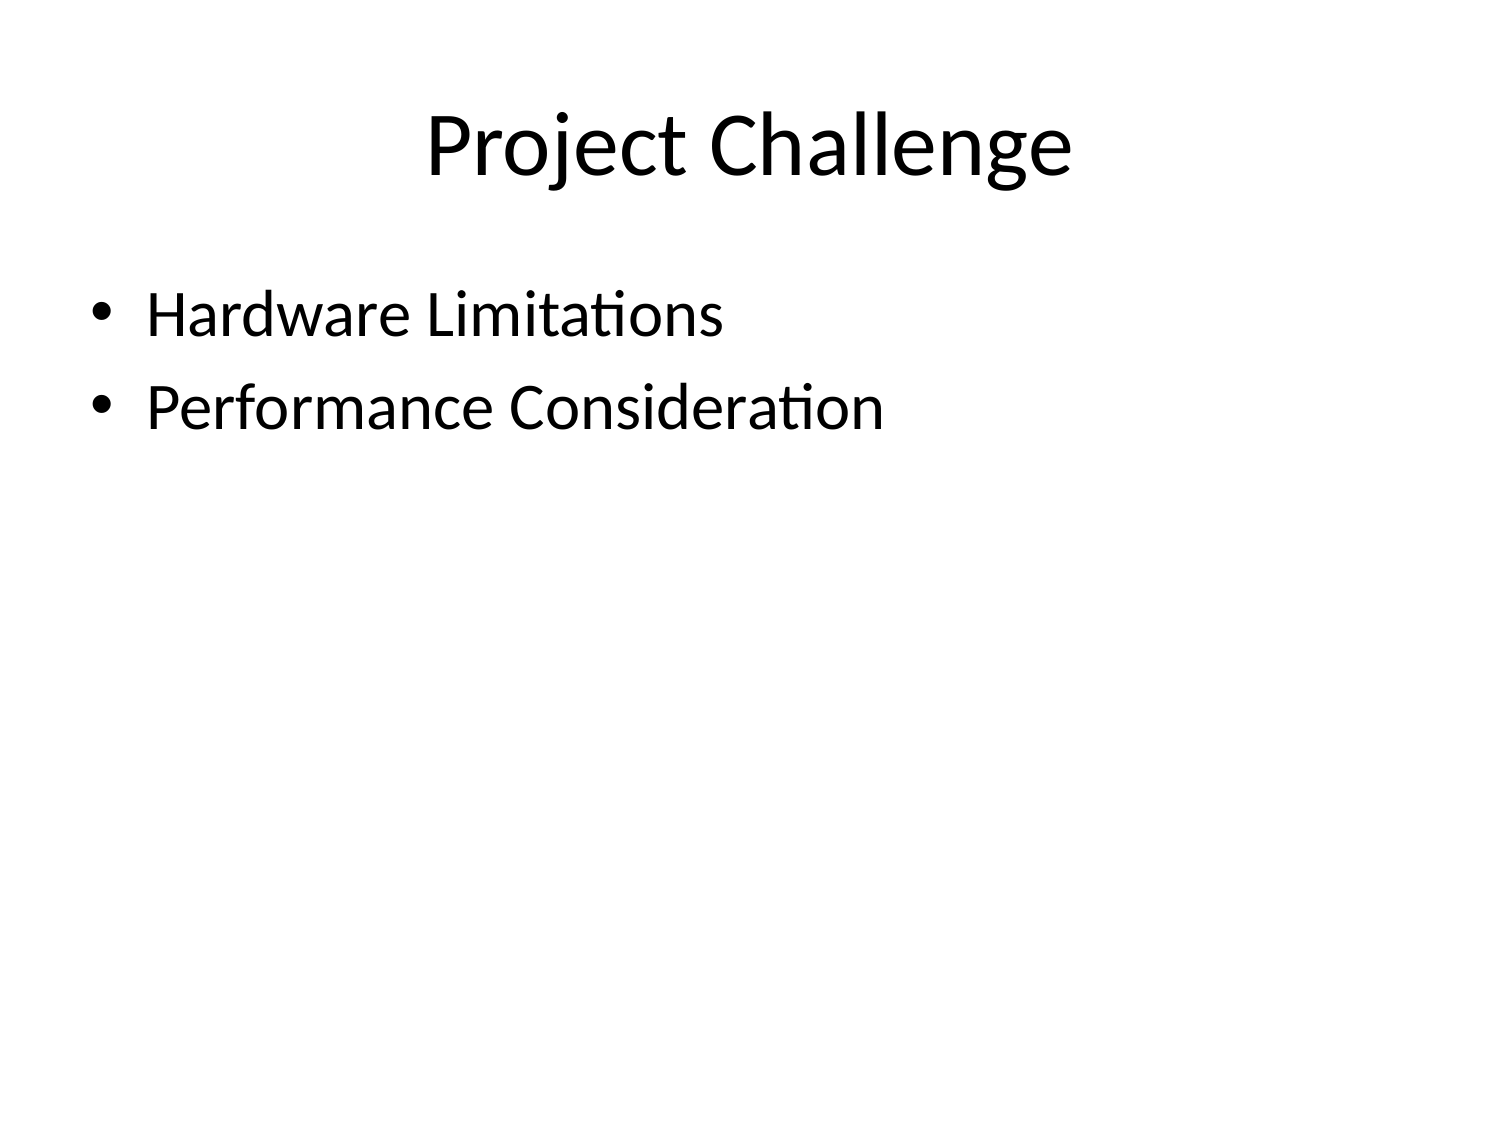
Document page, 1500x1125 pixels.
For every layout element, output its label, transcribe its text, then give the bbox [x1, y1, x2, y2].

list Hardware Limitations Performance Consideration [75, 262, 1425, 1005]
title Project Challenge [75, 45, 1425, 233]
